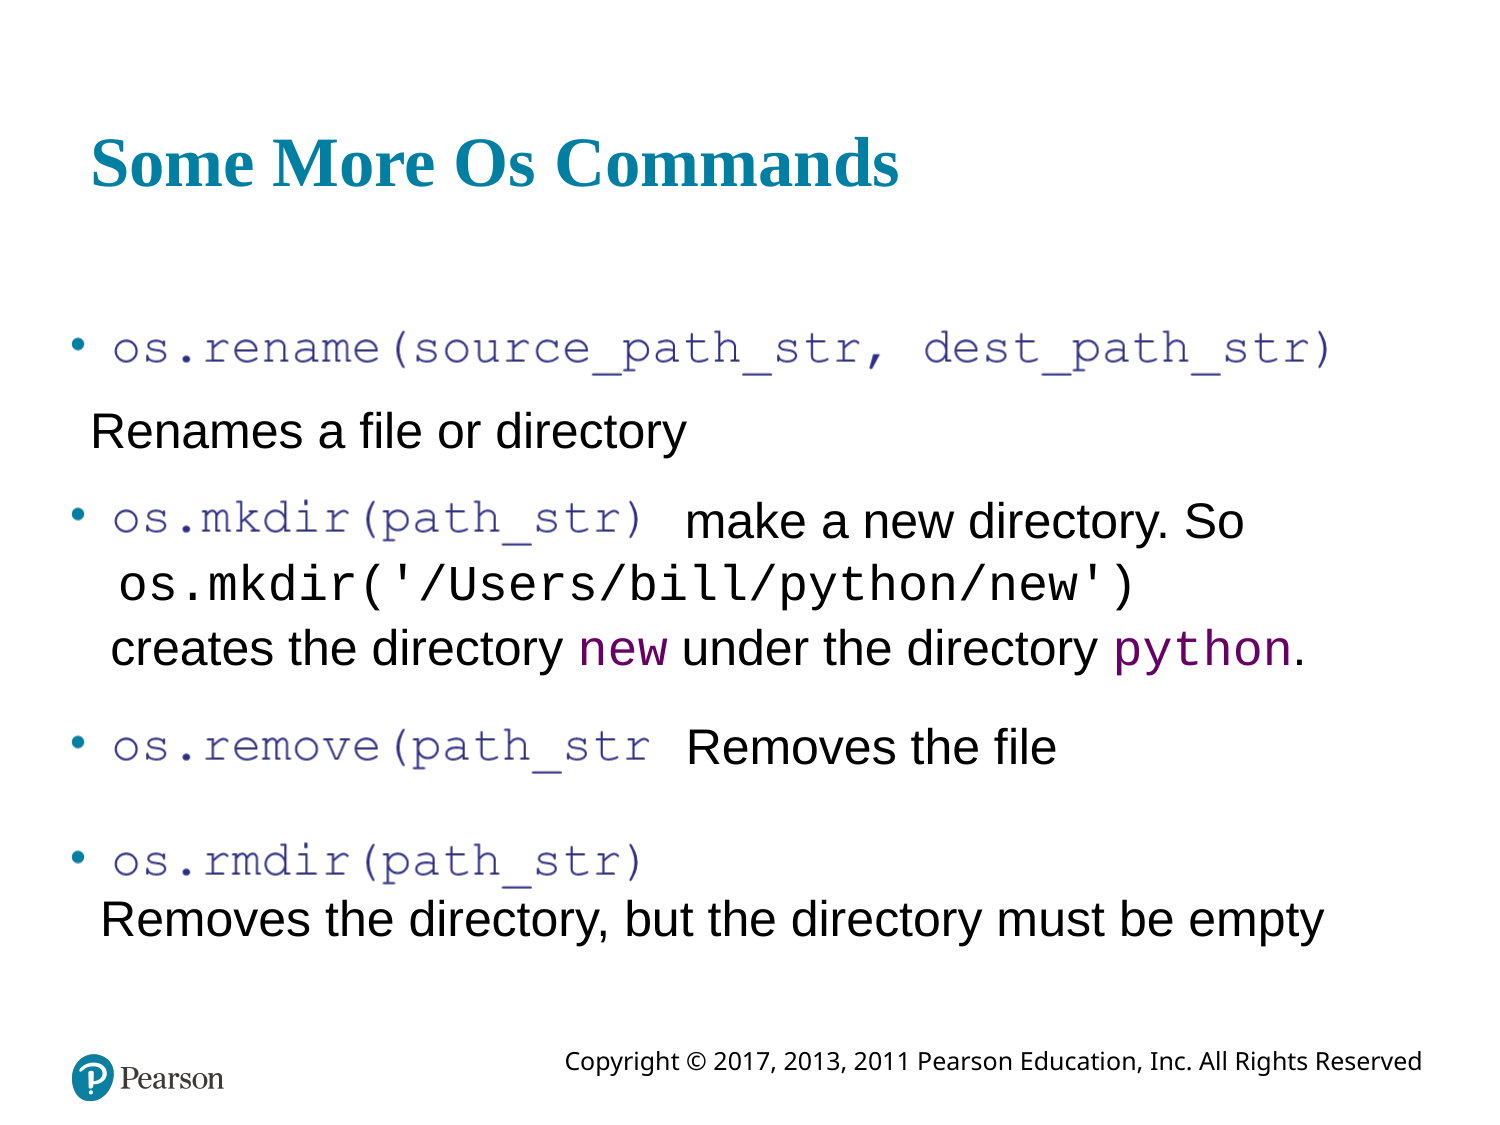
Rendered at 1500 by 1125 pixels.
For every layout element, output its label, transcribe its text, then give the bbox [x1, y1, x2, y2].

picture [72, 1087, 83, 1101]
picture [41, 472, 712, 579]
picture [41, 700, 682, 807]
text_box os.mkdir('/Users/bill/python/new') [103, 543, 1183, 600]
title Some More Os Commands [75, 35, 1425, 216]
picture [41, 815, 712, 921]
picture [98, 1054, 224, 1101]
picture [72, 1054, 88, 1070]
list Removes the file [678, 699, 1178, 773]
list make a new directory. So [712, 473, 1368, 553]
list Removes the directory, but the directory must be empty [85, 871, 1395, 937]
list Renames a file or directory [75, 416, 883, 471]
picture [41, 301, 1401, 408]
list creates the directory new under the directory python. [95, 600, 1385, 683]
picture [80, 1063, 106, 1088]
